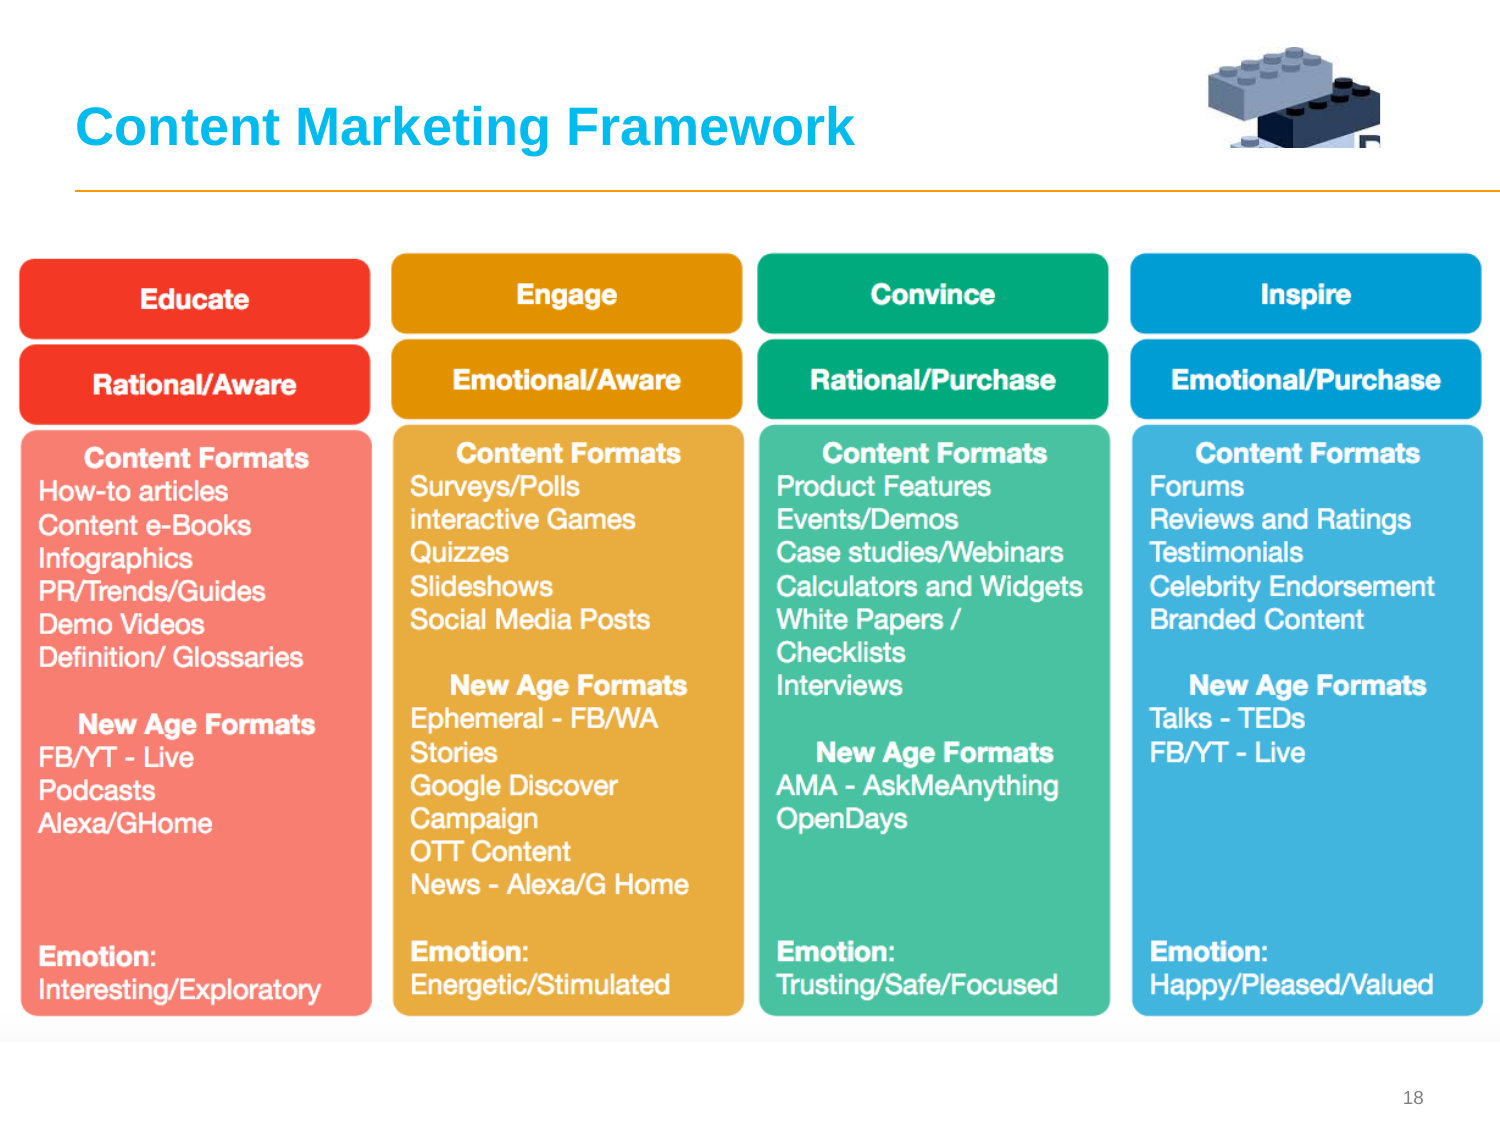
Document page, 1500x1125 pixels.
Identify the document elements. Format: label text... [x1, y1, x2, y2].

picture [0, 237, 1500, 1042]
title Content Marketing Framework [75, 27, 1422, 157]
